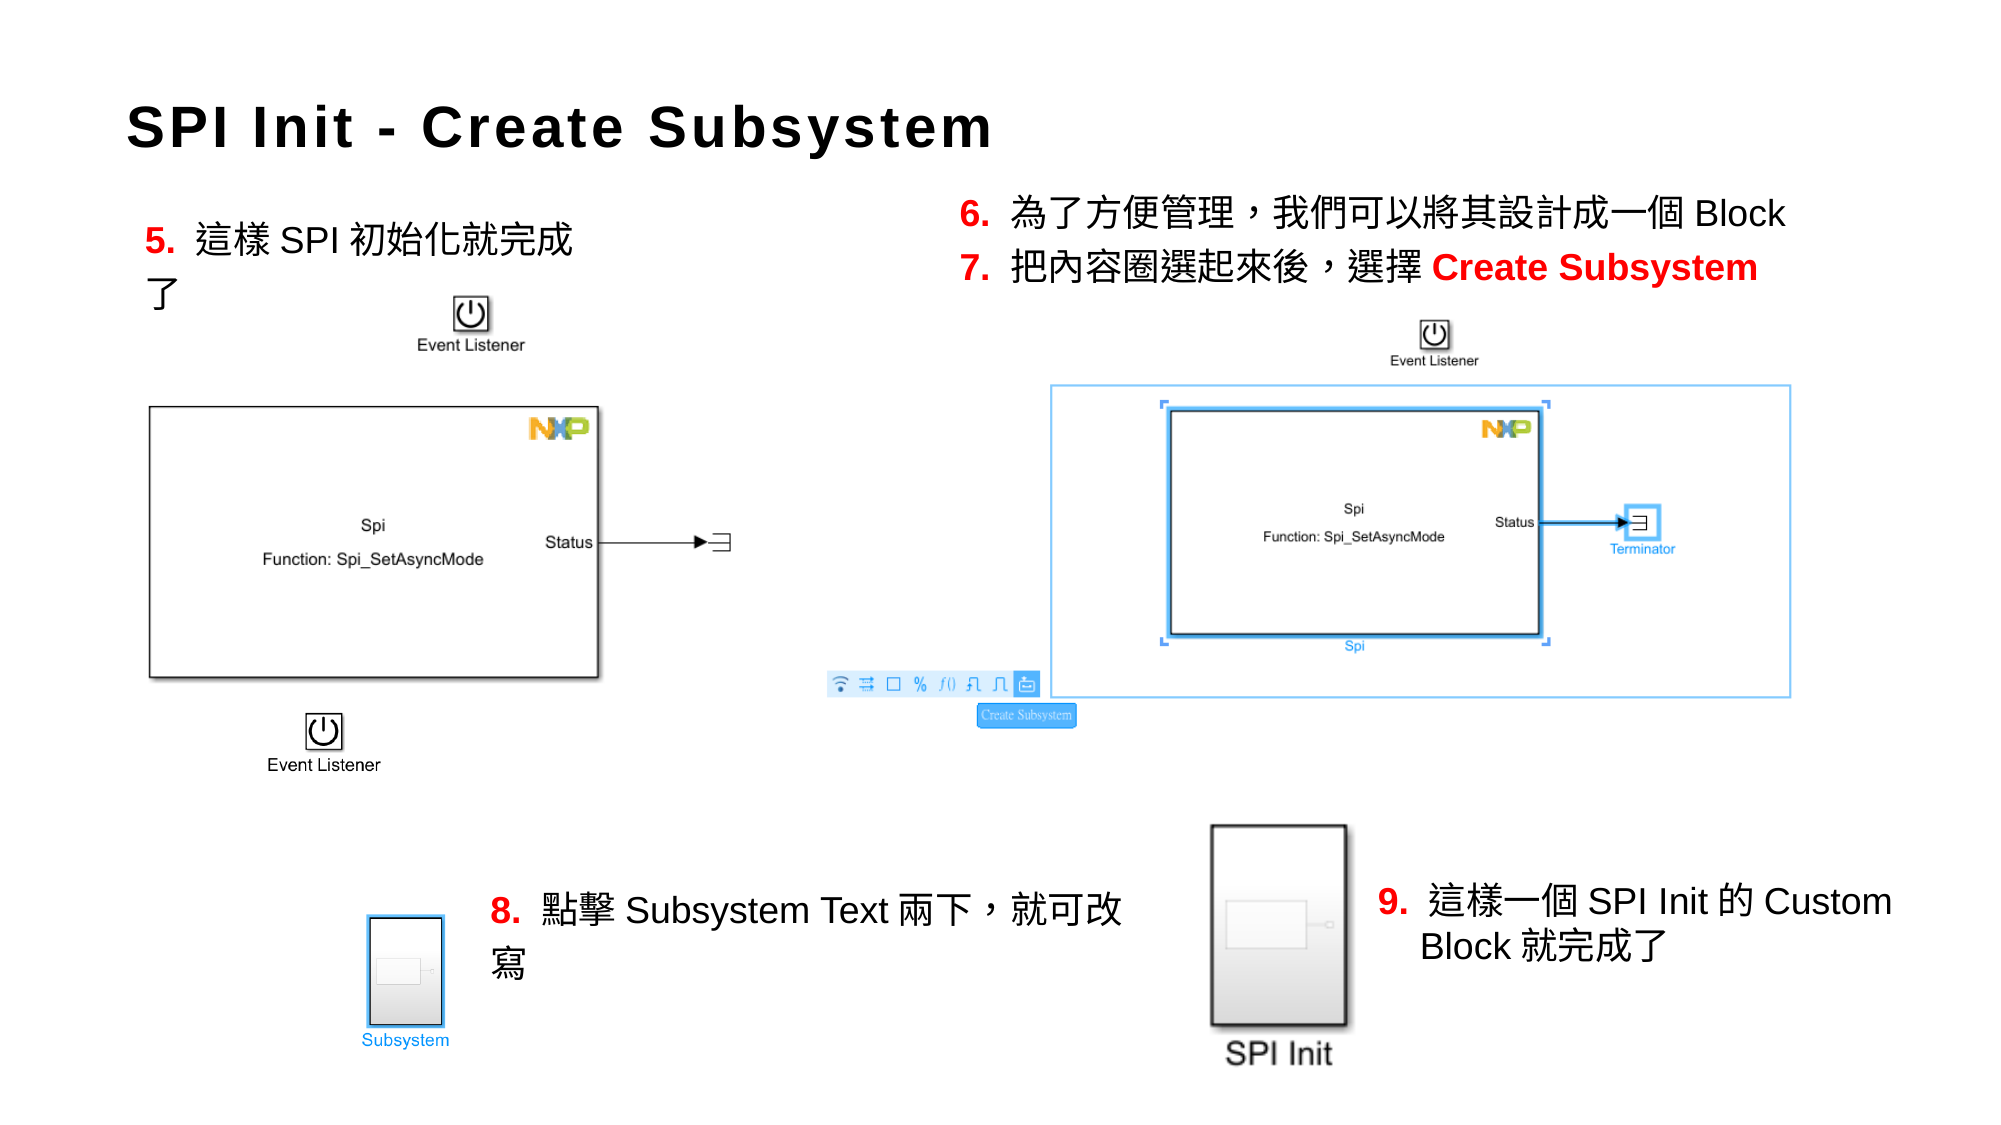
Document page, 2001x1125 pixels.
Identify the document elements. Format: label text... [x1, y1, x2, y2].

picture [184, 689, 488, 1069]
text_box 6. 為了方便管理，我們可以將其設計成一個Block 7. 把內容圈選起來後，選擇Create Subsystem [944, 172, 1838, 312]
text_box 5. 這樣SPI初始化就完成了 [130, 199, 618, 273]
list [97, 273, 760, 689]
text_box 9. 這樣一個SPI Init的Custom Block就完成了 [1409, 869, 1915, 975]
title SPI Init - Create Subsystem [109, 70, 1891, 178]
picture [1159, 783, 1409, 1092]
text_box 8. 點擊Subsystem Text兩下，就可改寫 [488, 869, 1159, 993]
picture [816, 312, 1838, 762]
